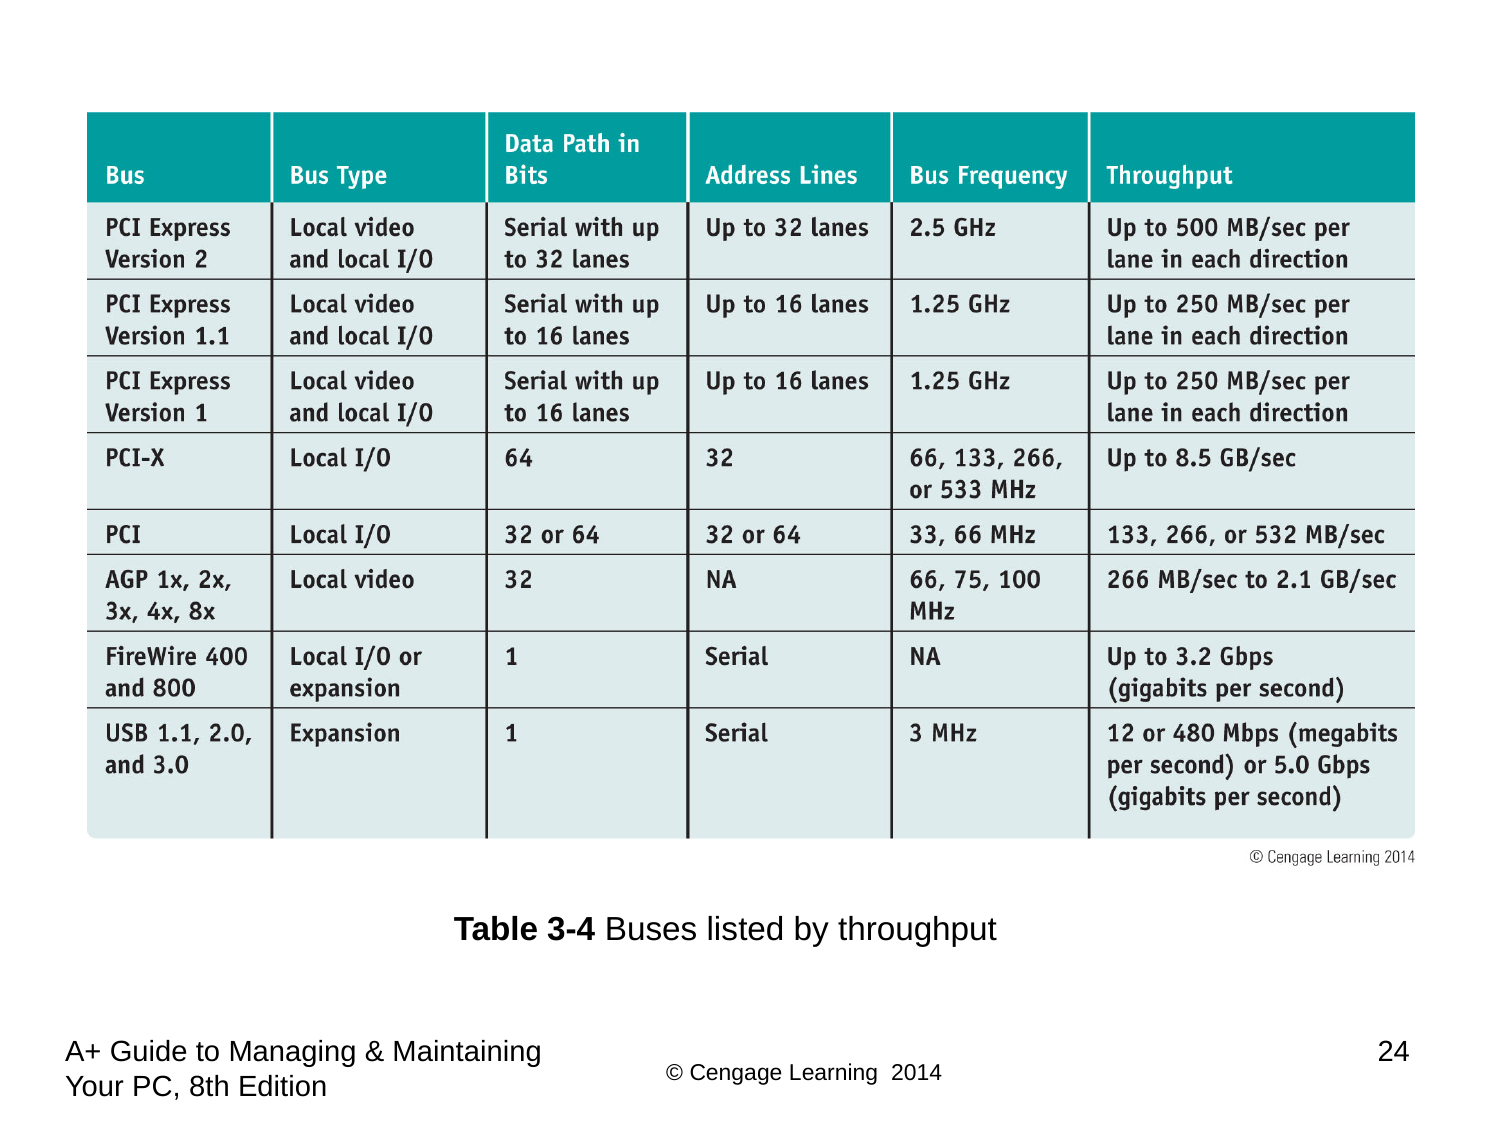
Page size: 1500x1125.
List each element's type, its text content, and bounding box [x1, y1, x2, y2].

text_box Table 3-4 Buses listed by throughput [439, 899, 1013, 955]
footer A+ Guide to Managing & Maintaining Your PC, 8th Edition [49, 1024, 613, 1104]
picture [87, 112, 1415, 866]
slide_number 24 [1074, 1024, 1426, 1103]
